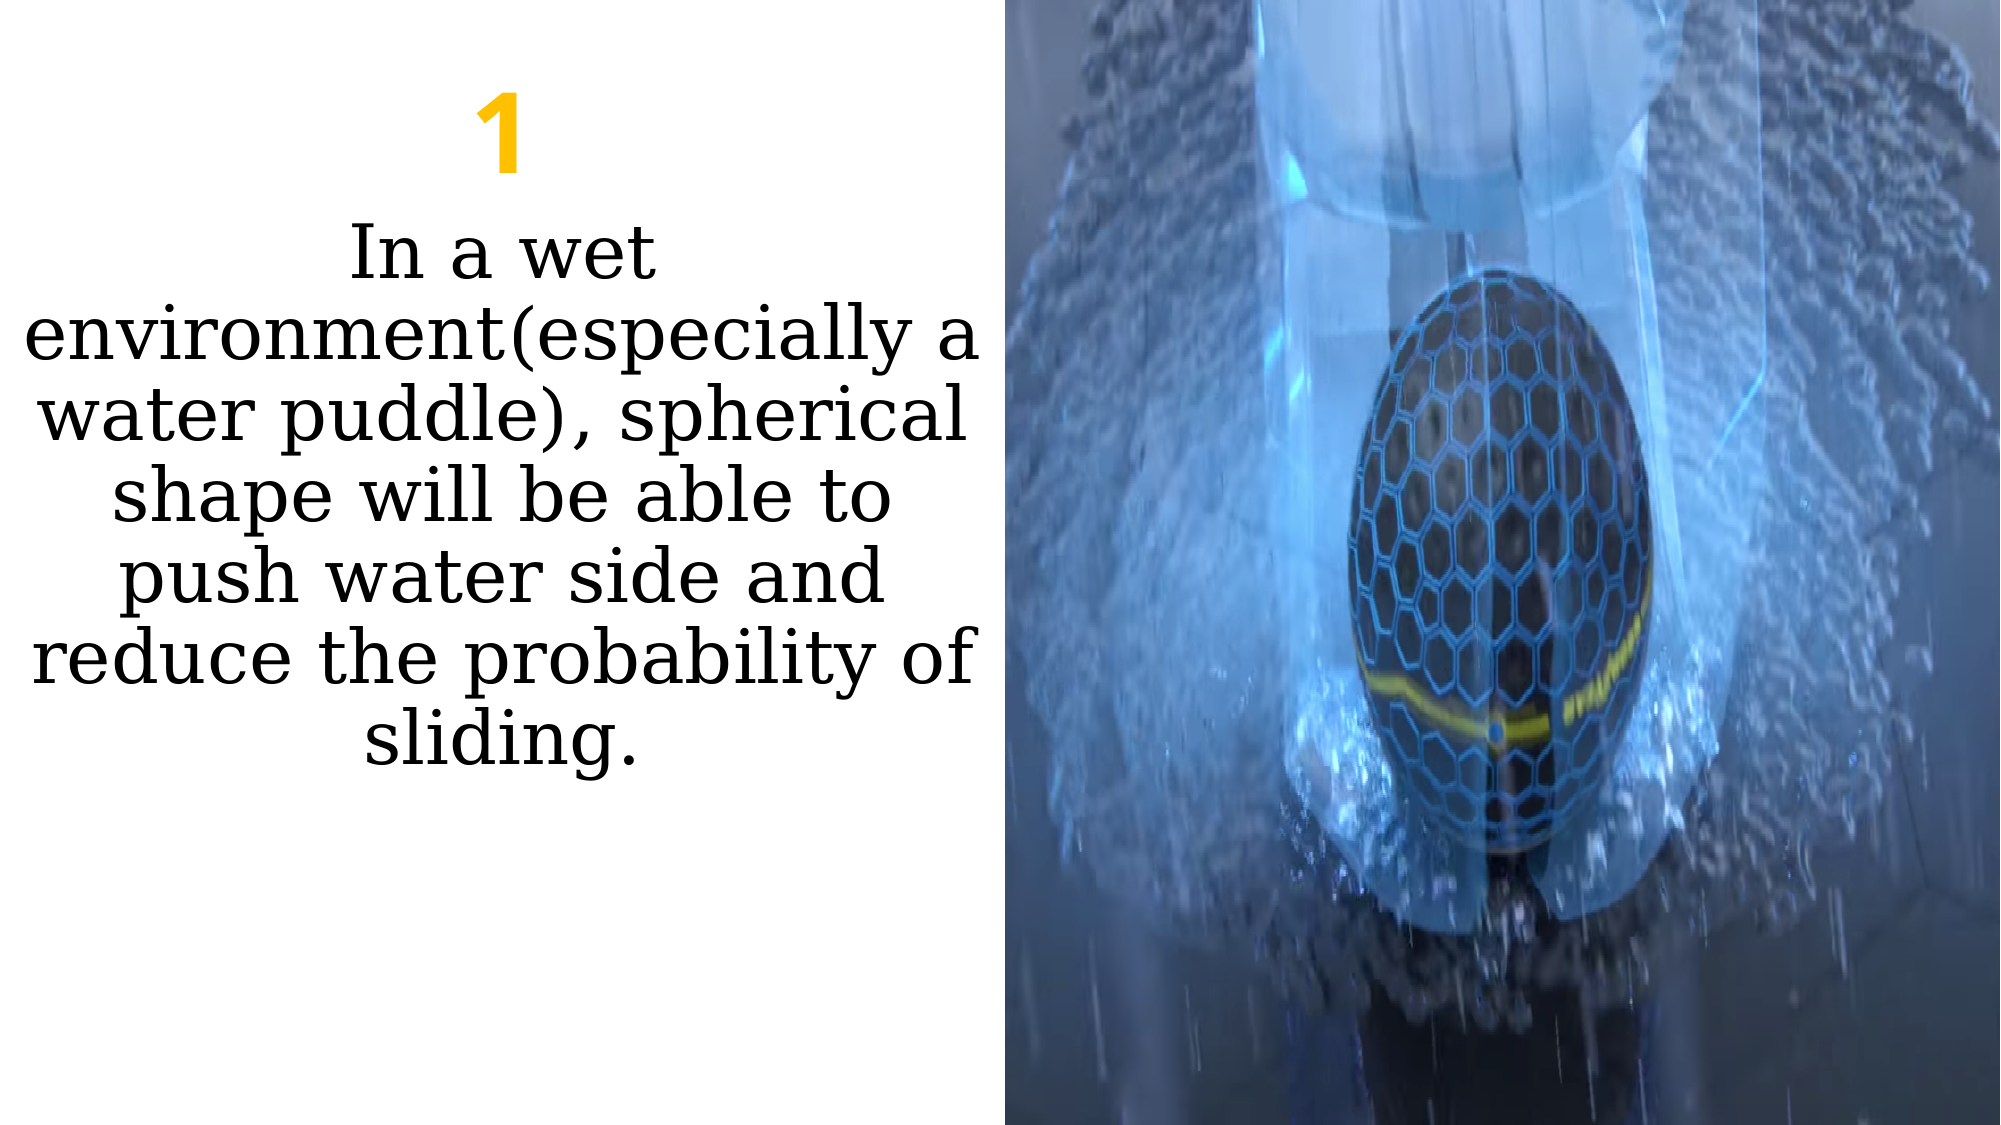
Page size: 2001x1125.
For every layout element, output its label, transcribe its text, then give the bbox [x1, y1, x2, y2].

list In a wet environment(especially a water puddle), spherical shape will be able to push water side and reduce the probability of sliding. [2, 206, 1003, 713]
list 1 [307, 68, 698, 206]
picture [1005, 0, 2000, 1125]
